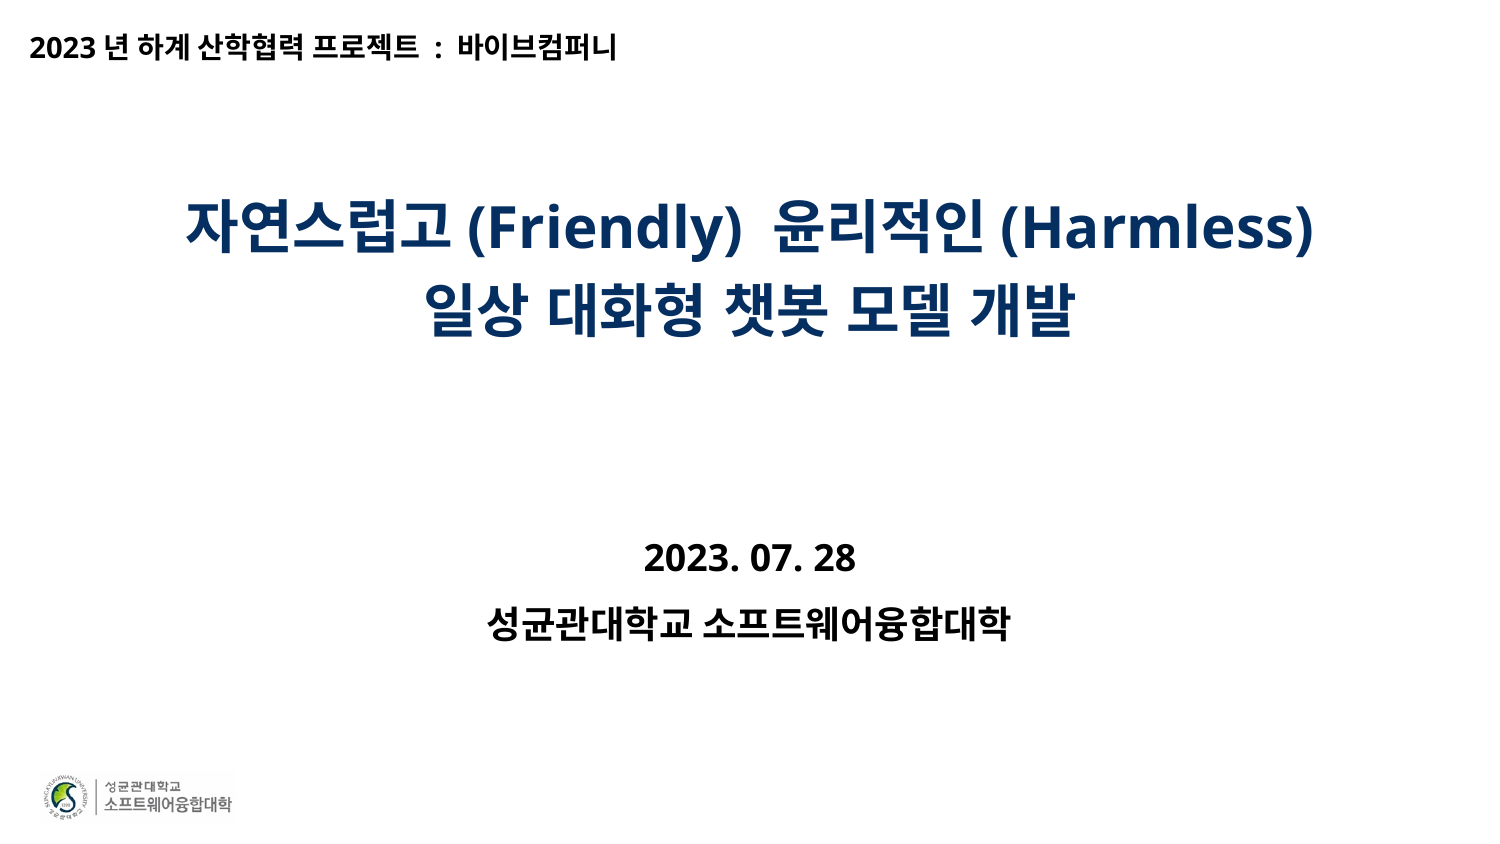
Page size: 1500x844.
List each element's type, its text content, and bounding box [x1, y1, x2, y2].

picture [39, 770, 236, 823]
text_box 2023. 07. 28 성균관대학교 소프트웨어융합대학 [343, 526, 1157, 761]
text_box 2023년 하계 산학협력 프로젝트 : 바이브컴퍼니 [14, 21, 635, 72]
text_box 자연스럽고(Friendly) 윤리적인(Harmless) 일상 대화형 챗봇 모델 개발 [94, 168, 1406, 422]
